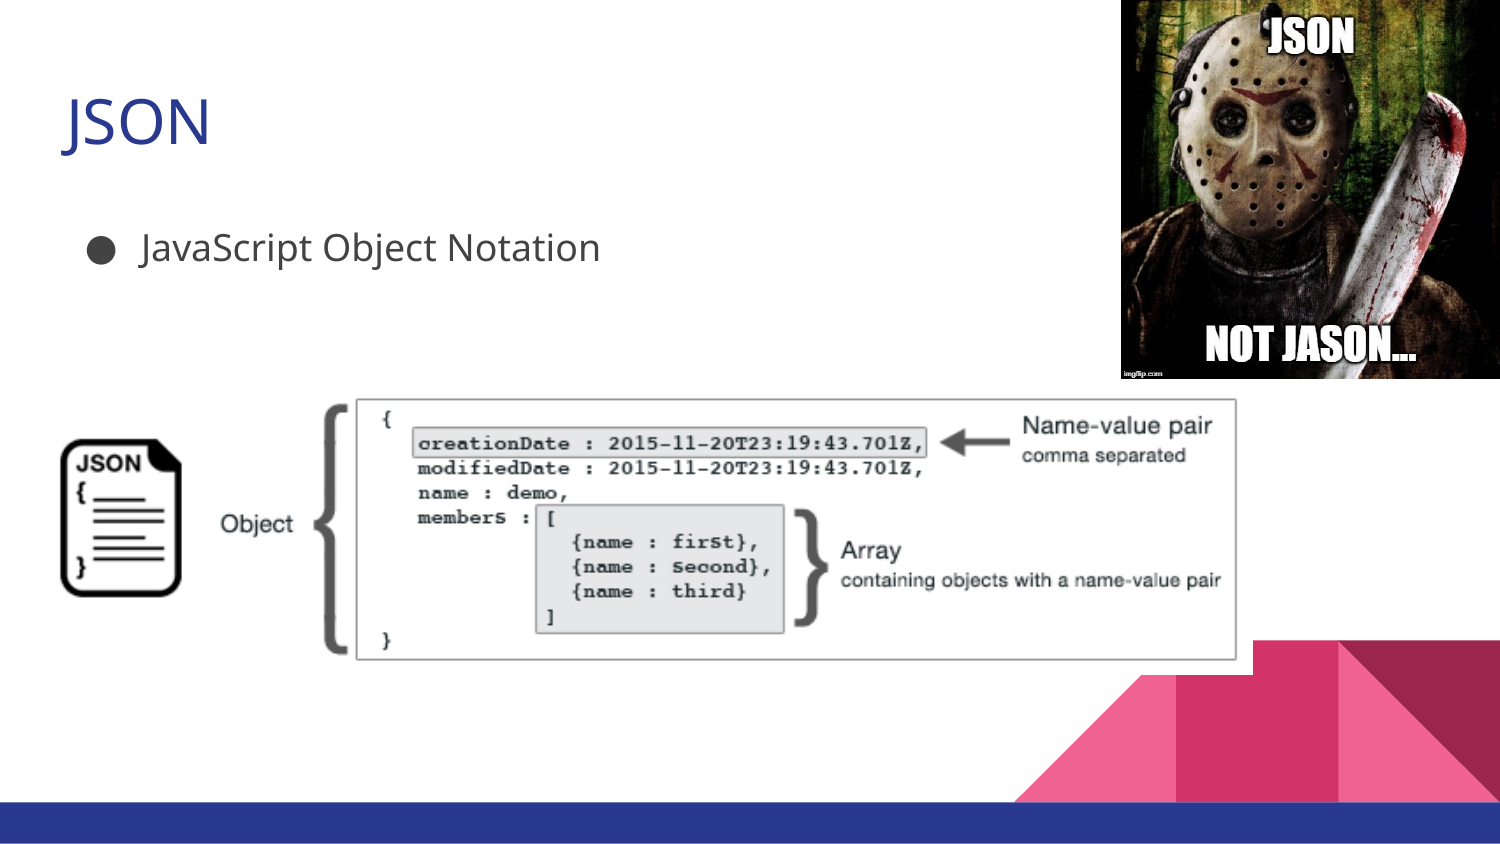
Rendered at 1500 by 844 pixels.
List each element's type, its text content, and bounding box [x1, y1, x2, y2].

list JavaScript Object Notation [51, 201, 1116, 374]
title JSON [51, 67, 1116, 167]
list JavaScript Object Notation [51, 388, 1449, 750]
picture [21, 0, 1500, 676]
